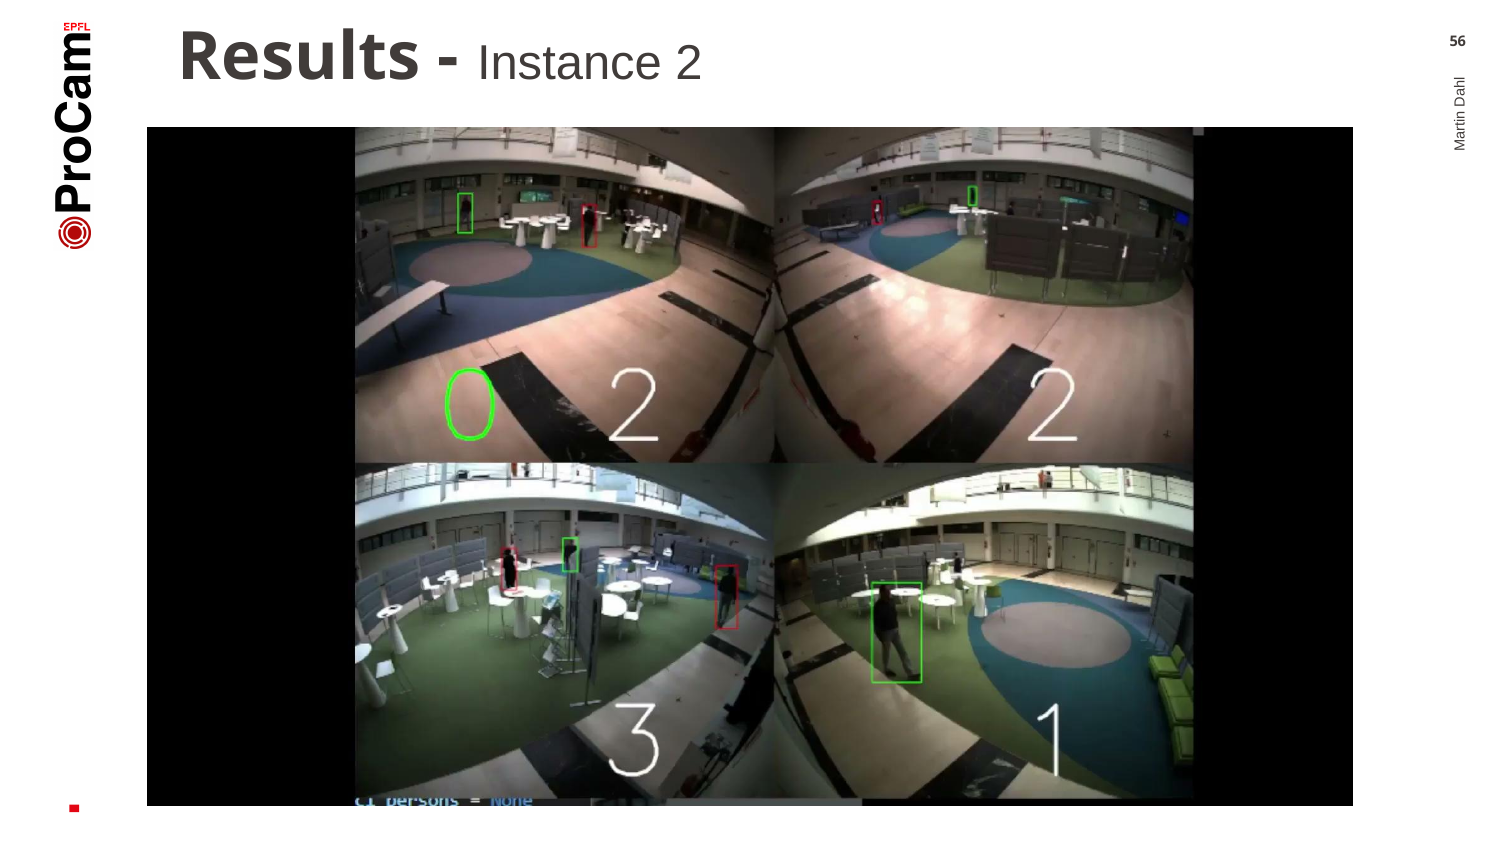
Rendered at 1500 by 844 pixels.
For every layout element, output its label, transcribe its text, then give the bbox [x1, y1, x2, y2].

footer Martin Dahl [1416, 62, 1500, 644]
slide_number ‹#› [1415, 32, 1500, 59]
title Results - Instance 2 [148, 21, 1079, 118]
picture [54, 22, 94, 251]
picture [146, 127, 1353, 806]
